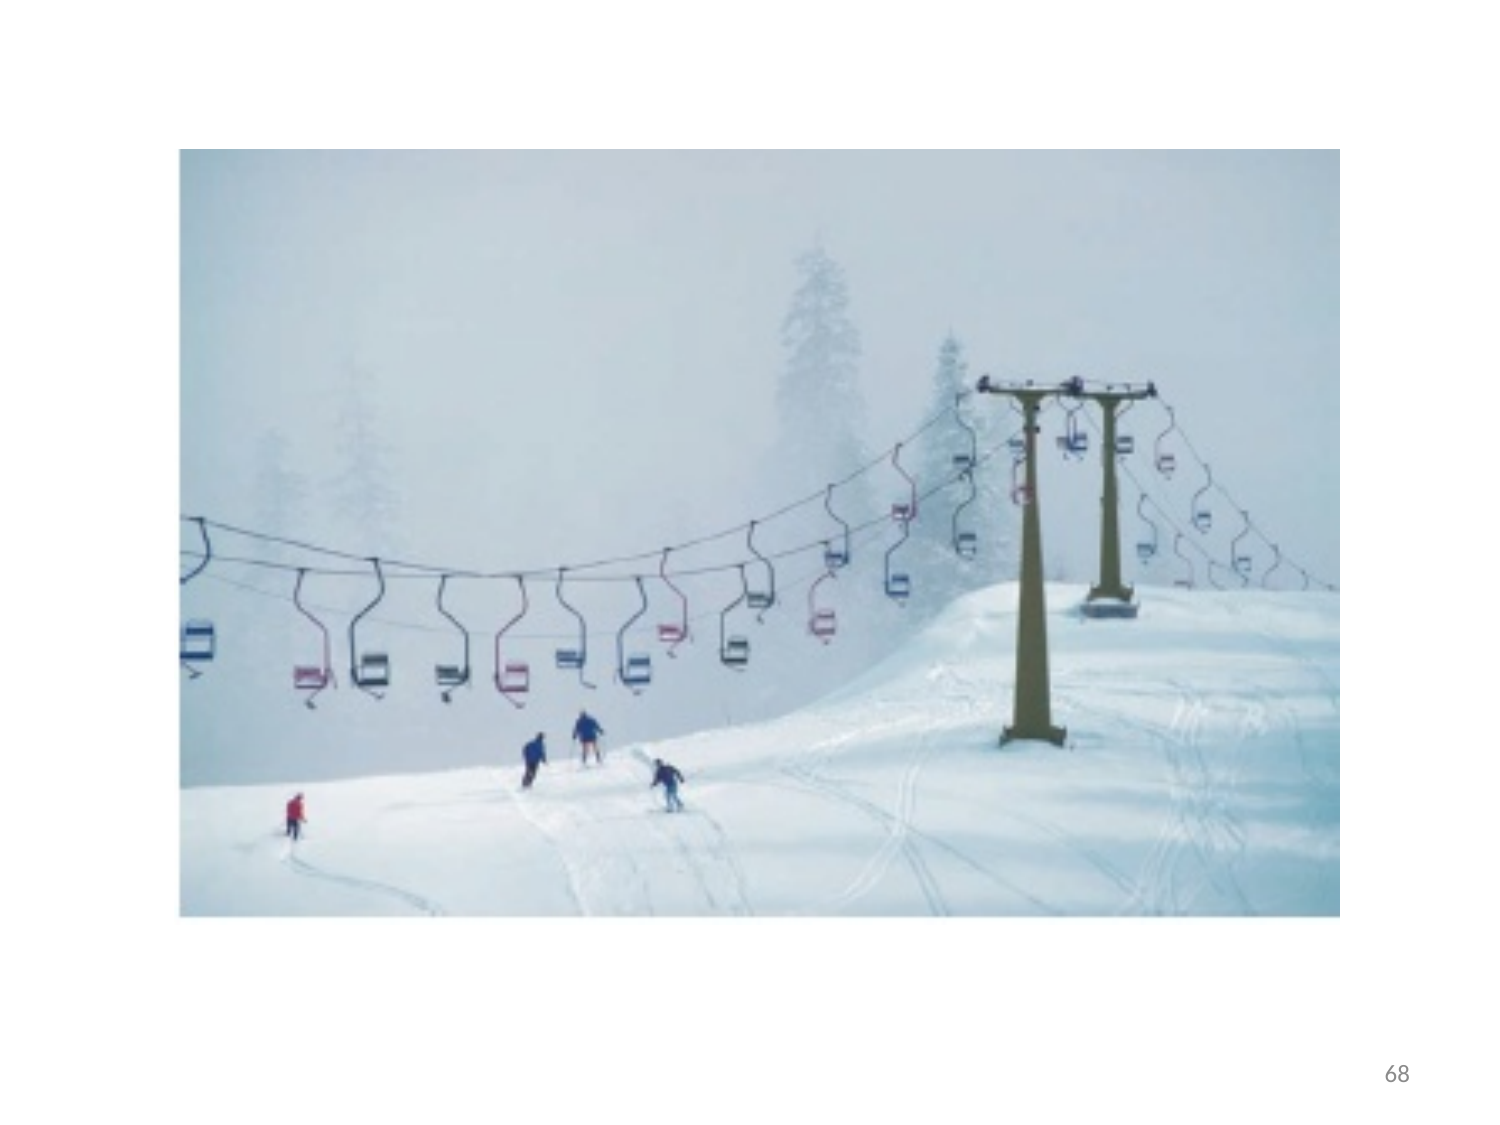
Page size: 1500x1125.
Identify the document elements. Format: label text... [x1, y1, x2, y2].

picture [174, 149, 1340, 926]
slide_number 68 [1074, 1042, 1425, 1103]
